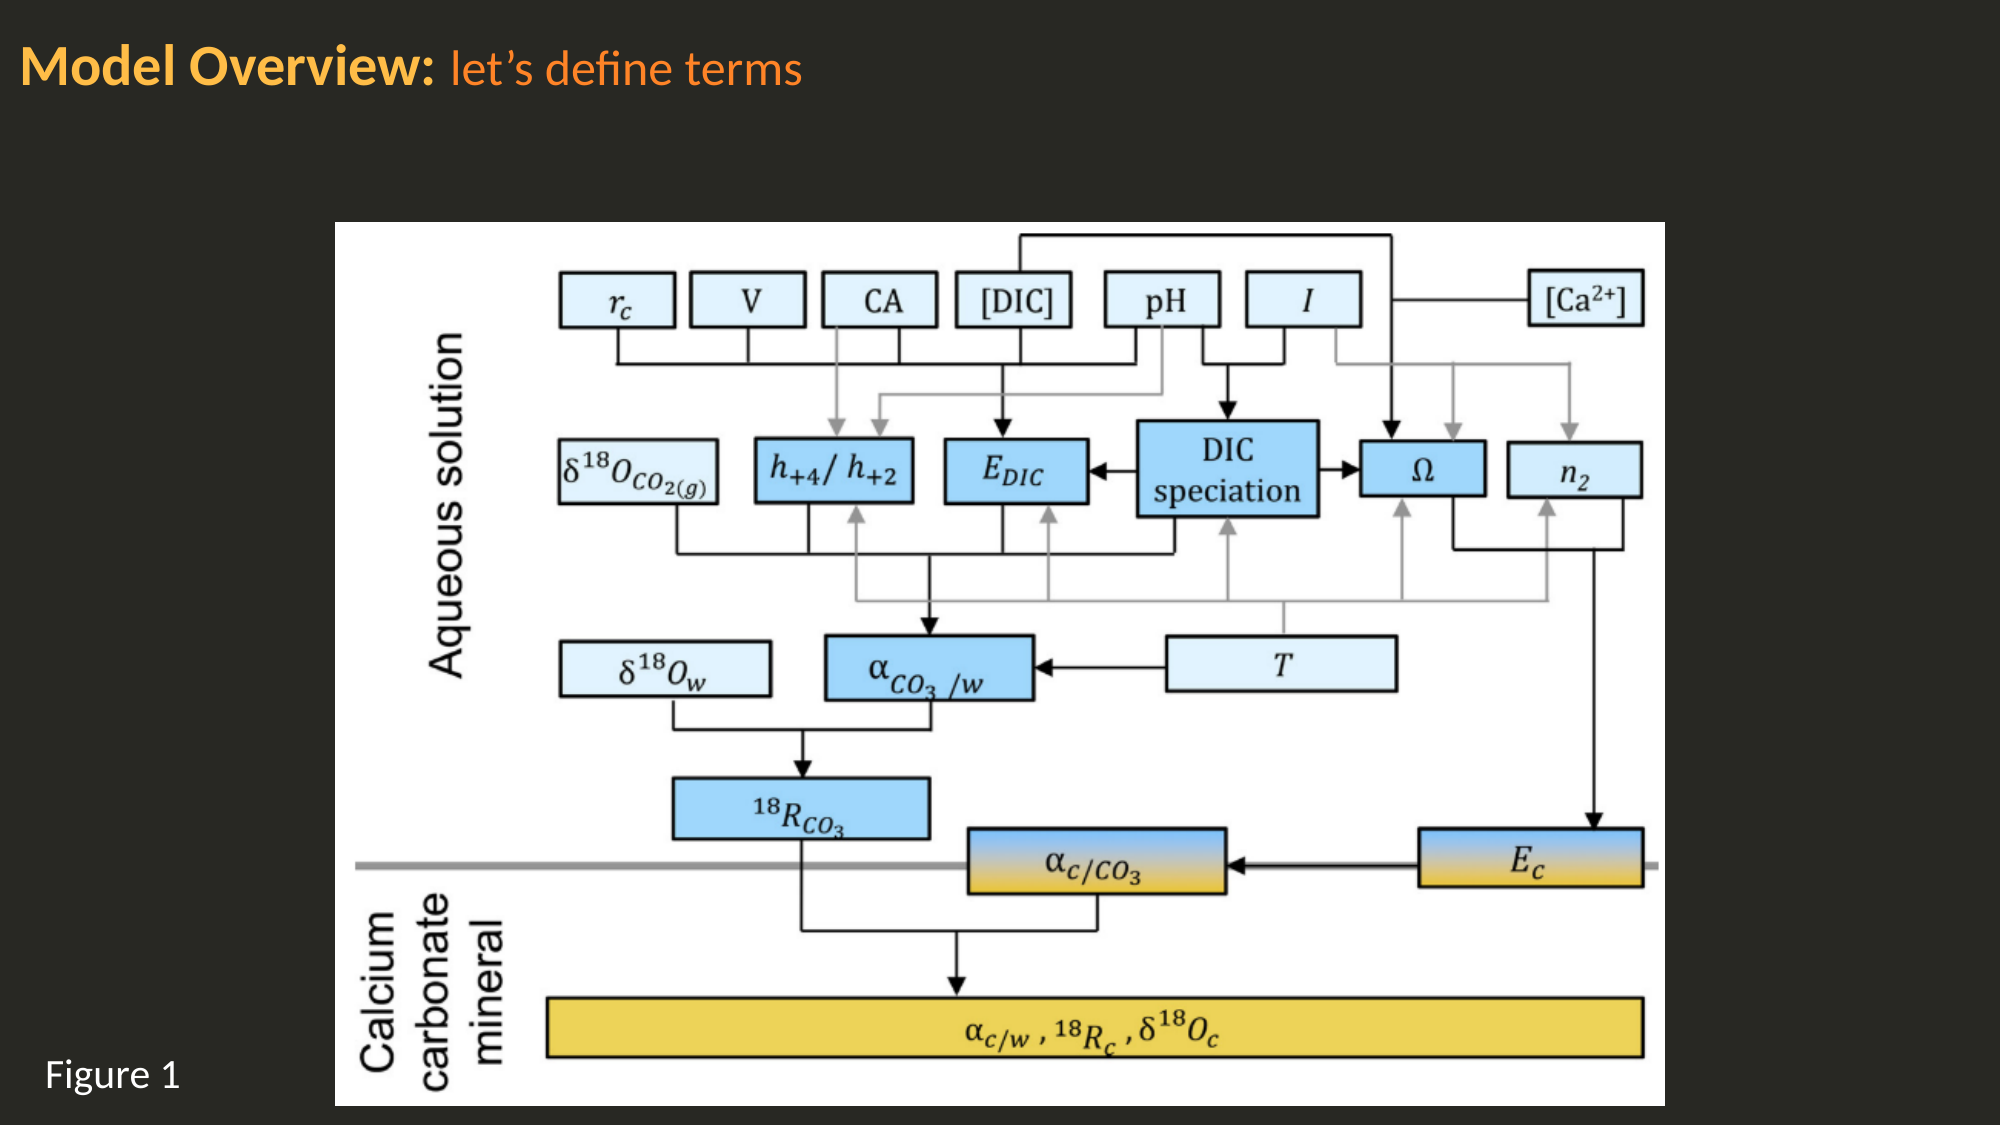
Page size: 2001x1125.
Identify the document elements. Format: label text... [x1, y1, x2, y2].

text_box Model Overview: let’s define terms [4, 19, 818, 105]
text_box Figure 1 [30, 1039, 196, 1105]
picture [335, 222, 1665, 1106]
